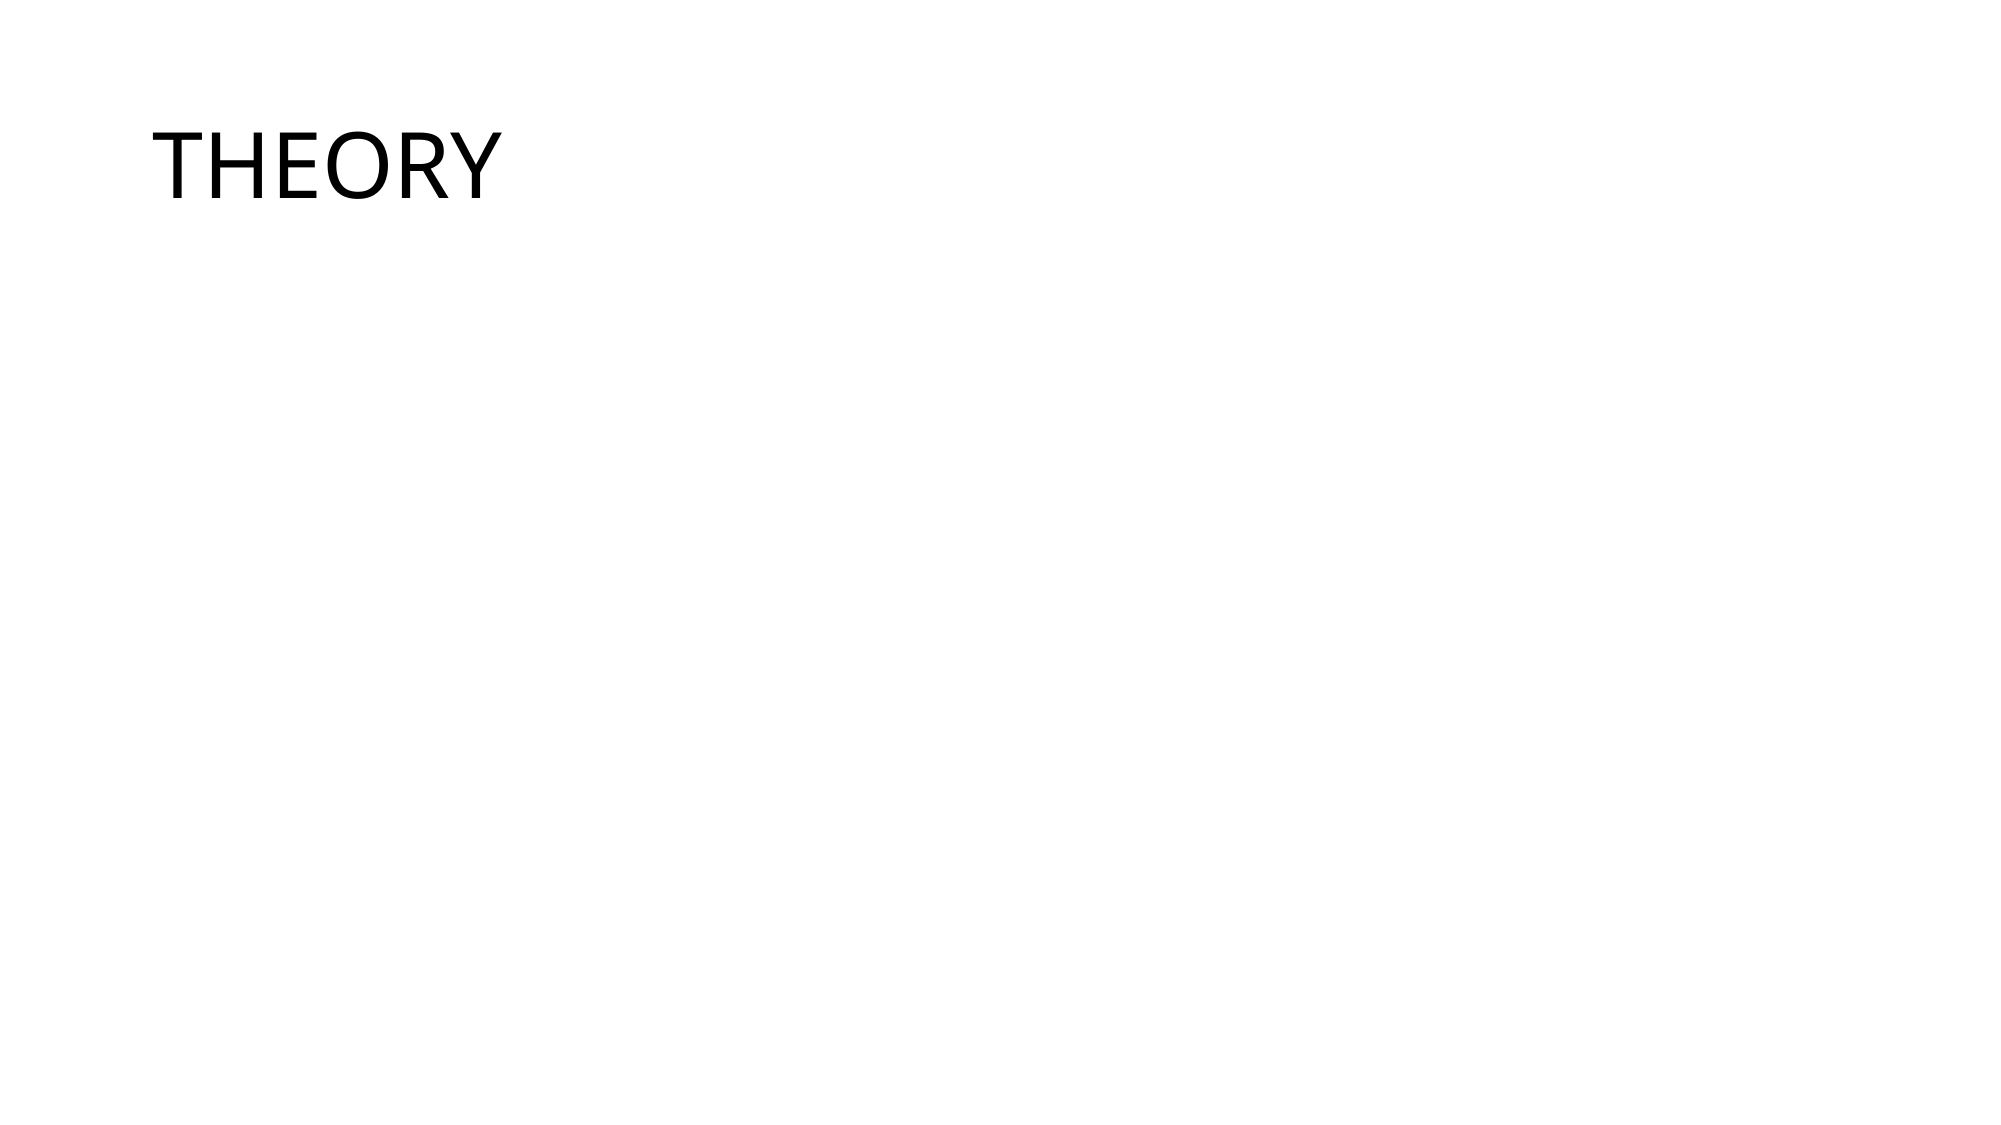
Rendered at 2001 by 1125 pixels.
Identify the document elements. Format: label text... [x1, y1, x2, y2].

title THEORY [137, 59, 1863, 278]
